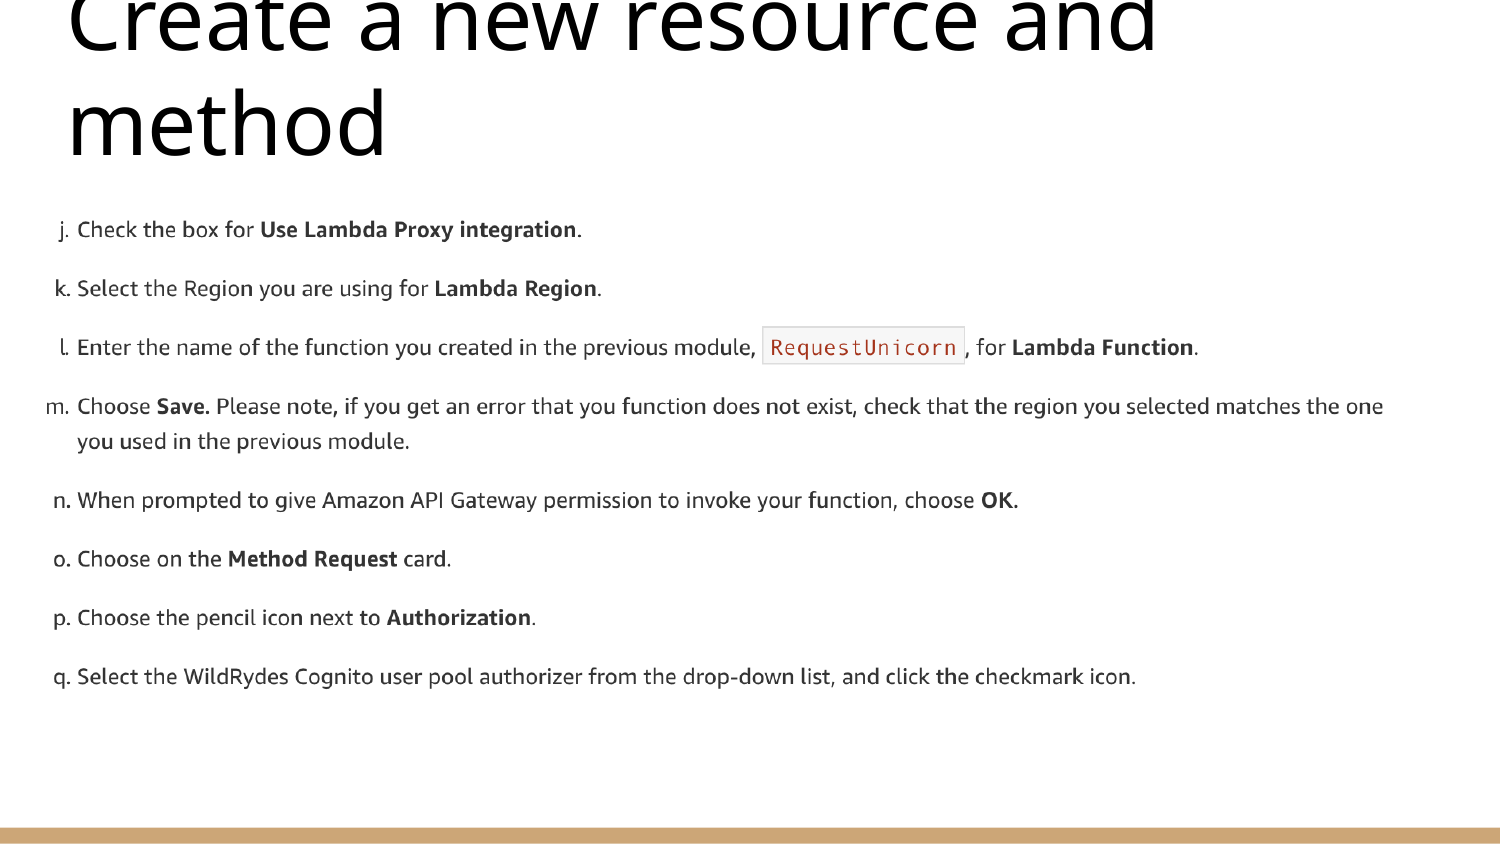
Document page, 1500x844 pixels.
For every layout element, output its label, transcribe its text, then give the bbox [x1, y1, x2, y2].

picture [24, 205, 1476, 750]
title Create a new resource and method [51, 51, 1449, 189]
